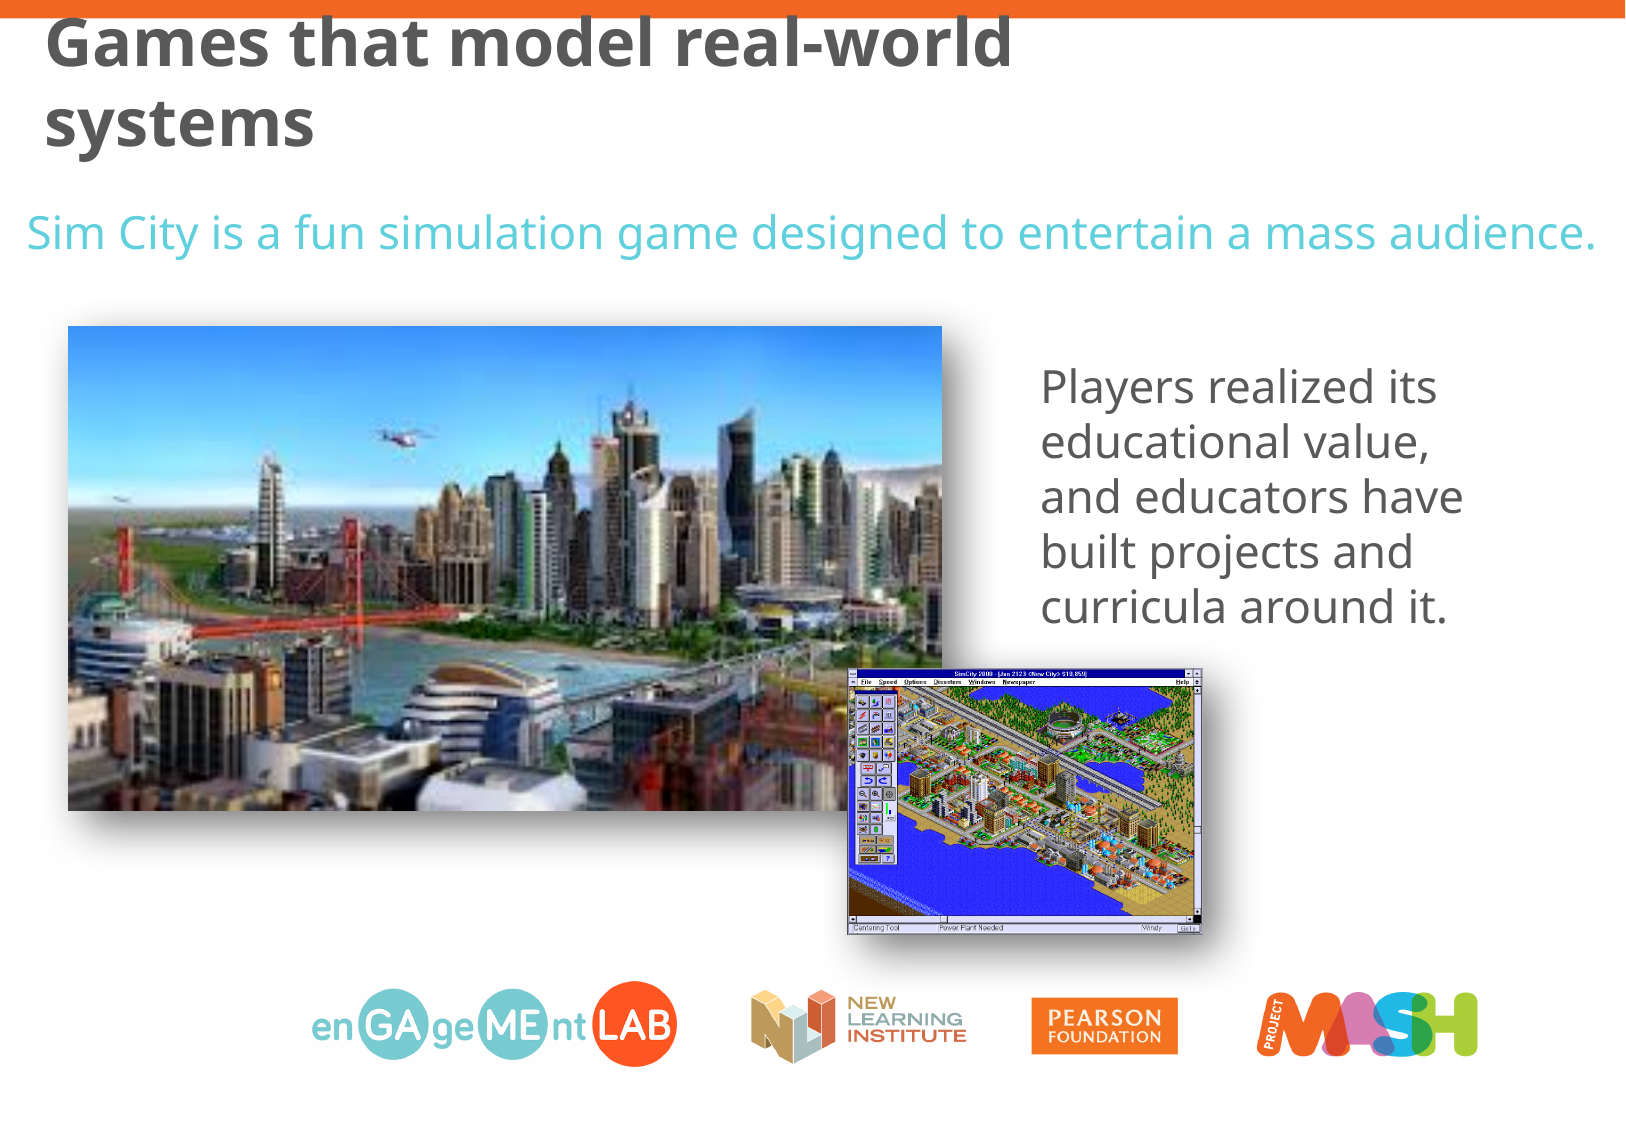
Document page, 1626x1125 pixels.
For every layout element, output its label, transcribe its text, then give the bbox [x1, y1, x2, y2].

text_box Players realized its educational value, and educators have built projects and curricula around it. [1025, 349, 1486, 640]
text_box Sim City is a fun simulation game designed to entertain a mass audience. [11, 196, 1613, 266]
text_box Games that model real-world systems [44, 0, 1300, 160]
picture [0, 0, 1626, 1125]
